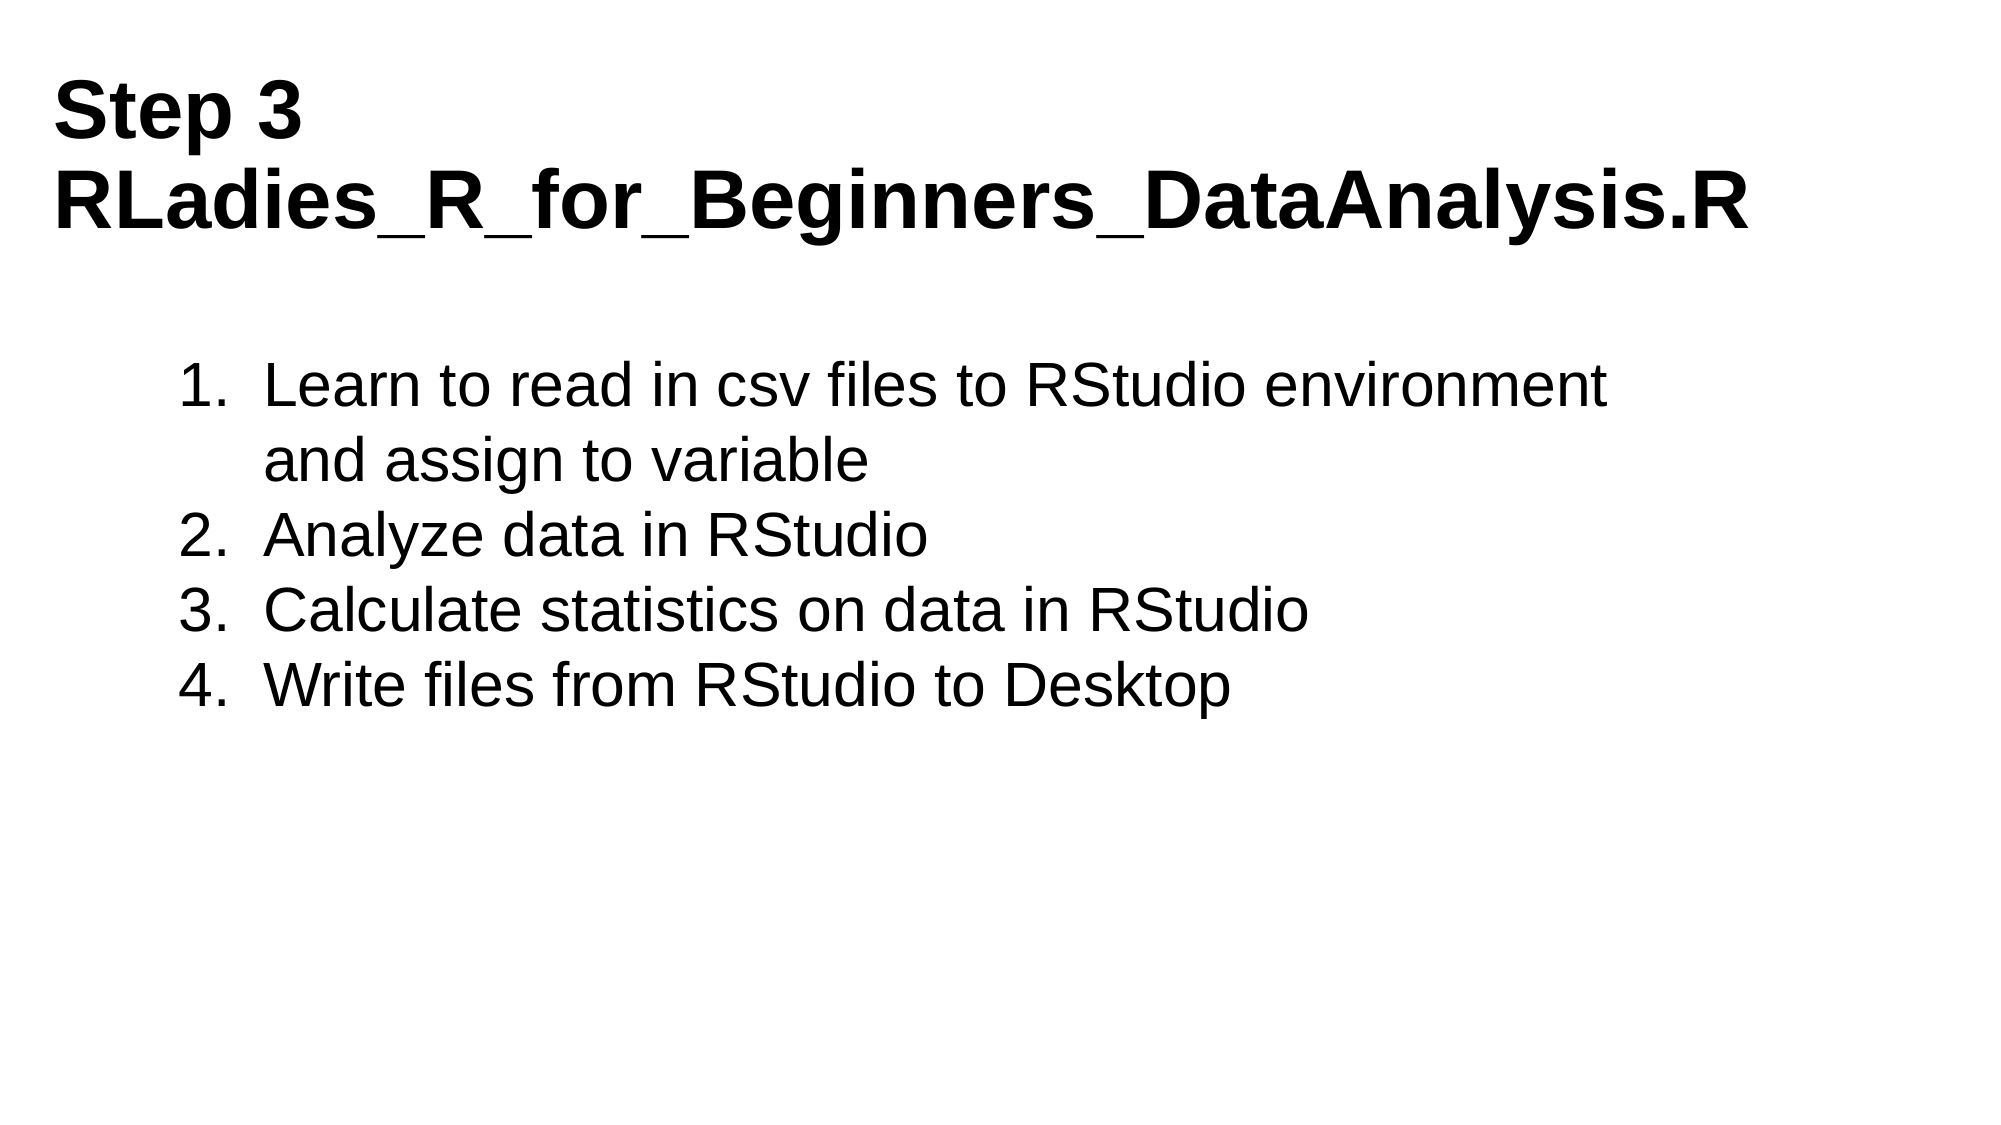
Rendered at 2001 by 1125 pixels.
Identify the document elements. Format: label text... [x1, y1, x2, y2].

text_box Learn to read in csv files to RStudio environment and assign to variable Analyze data in RStudio Calculate statistics on data in RStudio Write files from RStudio to Desktop [163, 336, 1714, 727]
title Step 3 RLadies_R_for_Beginners_DataAnalysis.R [38, 47, 1839, 266]
